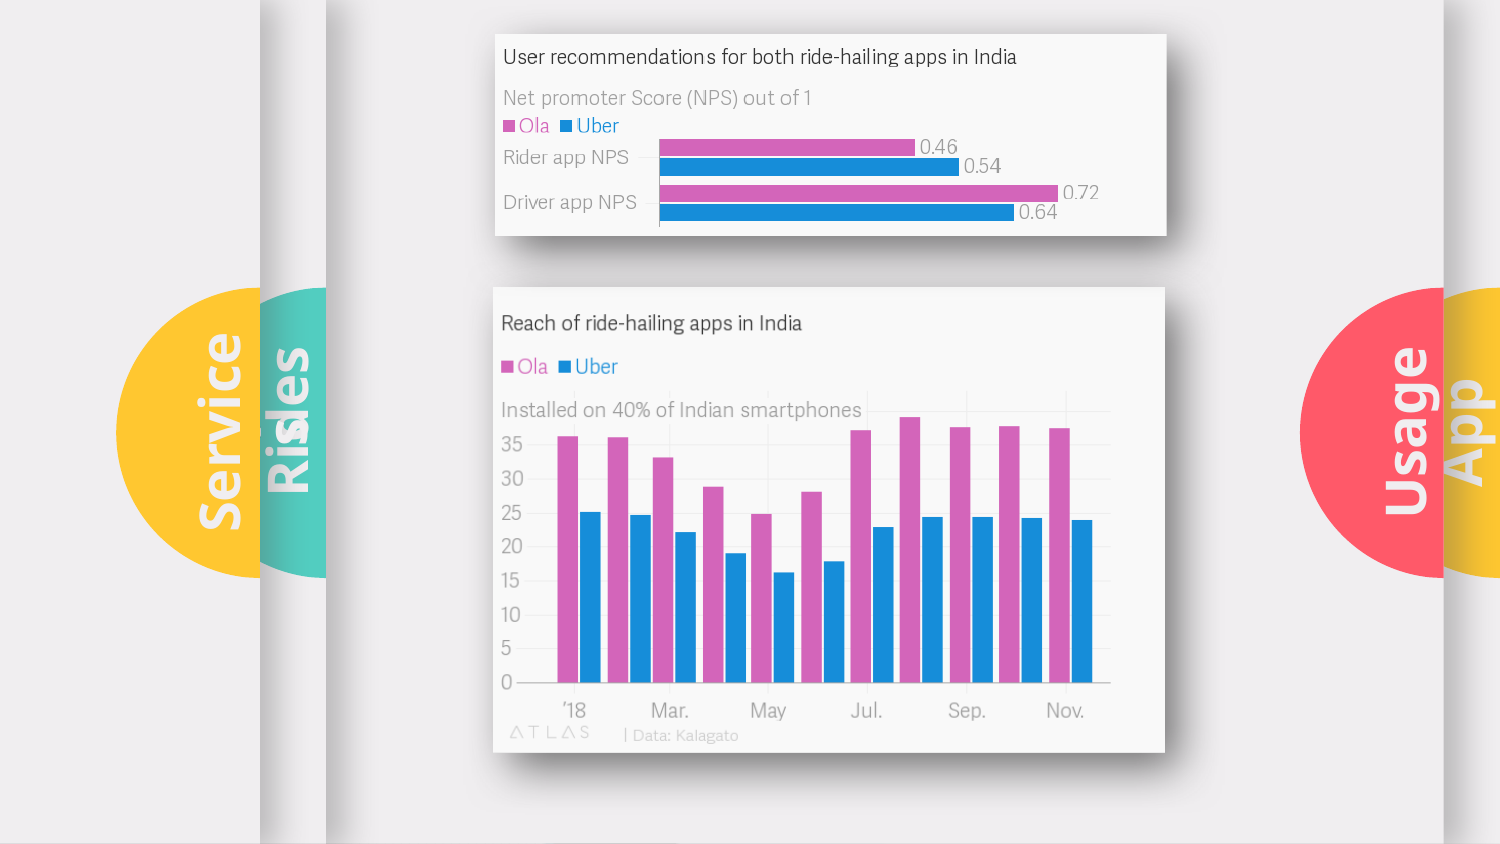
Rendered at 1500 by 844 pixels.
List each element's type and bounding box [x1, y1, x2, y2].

text_box [328, 0, 1446, 844]
text_box [261, 0, 328, 844]
text_box [0, 0, 261, 844]
text_box [1446, 0, 1500, 844]
